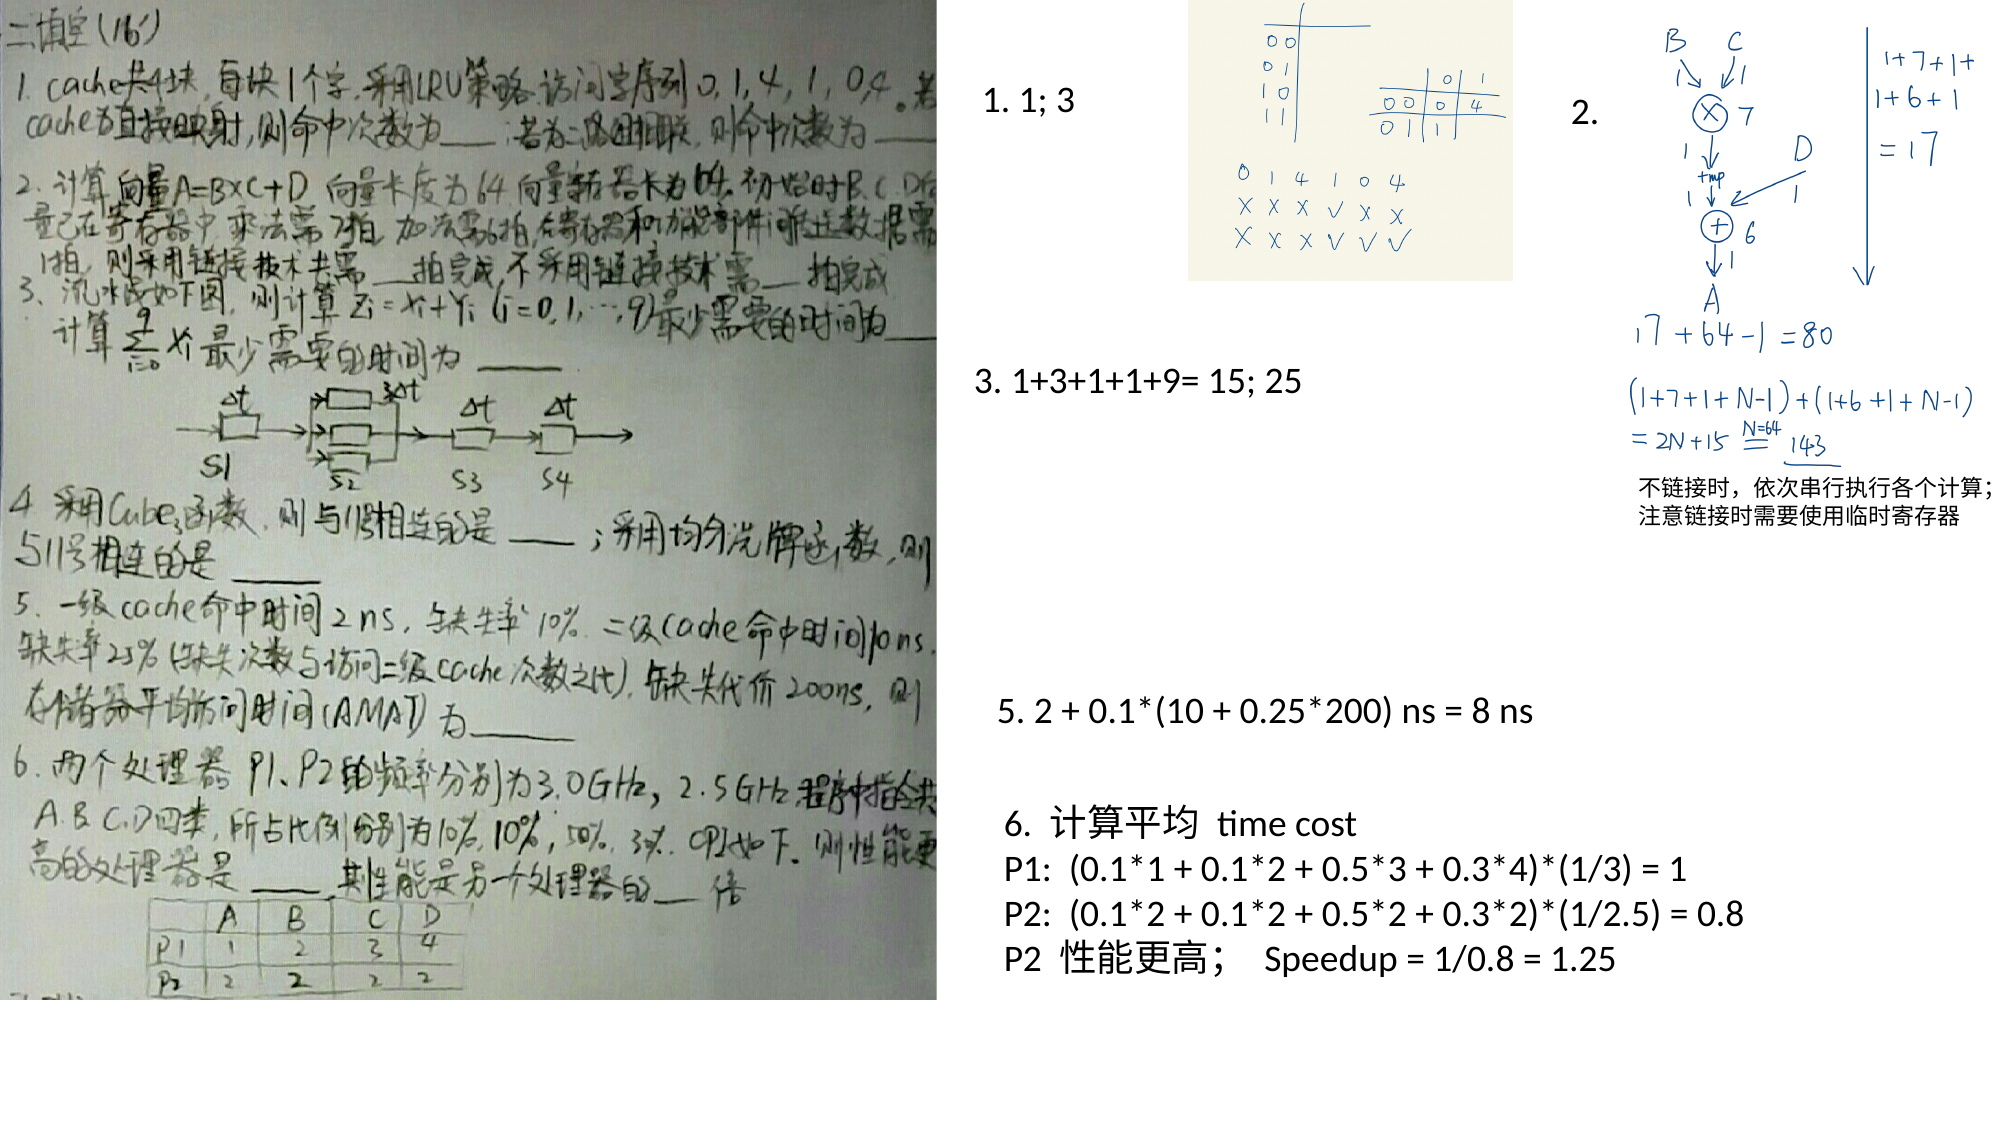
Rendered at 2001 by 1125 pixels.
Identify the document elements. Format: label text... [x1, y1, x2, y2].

picture [1630, 27, 1974, 467]
picture [0, 0, 937, 1000]
text_box 5. 2 + 0.1*(10 + 0.25*200) ns = 8 ns [982, 678, 1550, 739]
text_box 6. 计算平均 time cost P1: (0.1*1 + 0.1*2 + 0.5*3 + 0.3*4)*(1/3) = 1 P2: (0.1*2 + 0.1*2 + 0.5*2 + 0.3*2)*(1/2.5) = 0.8 P2 性能更高； Speedup = 1/0.8 = 1.25 [988, 791, 1761, 986]
text_box 不链接时，依次串行执行各个计算； 注意链接时需要使用临时寄存器 [1623, 466, 2000, 536]
picture [1188, 0, 1513, 281]
text_box 3. 1+3+1+1+9= 15; 25 [959, 348, 1318, 409]
text_box 1. 1; 3 [967, 67, 1091, 128]
text_box 2. [1555, 79, 1615, 140]
